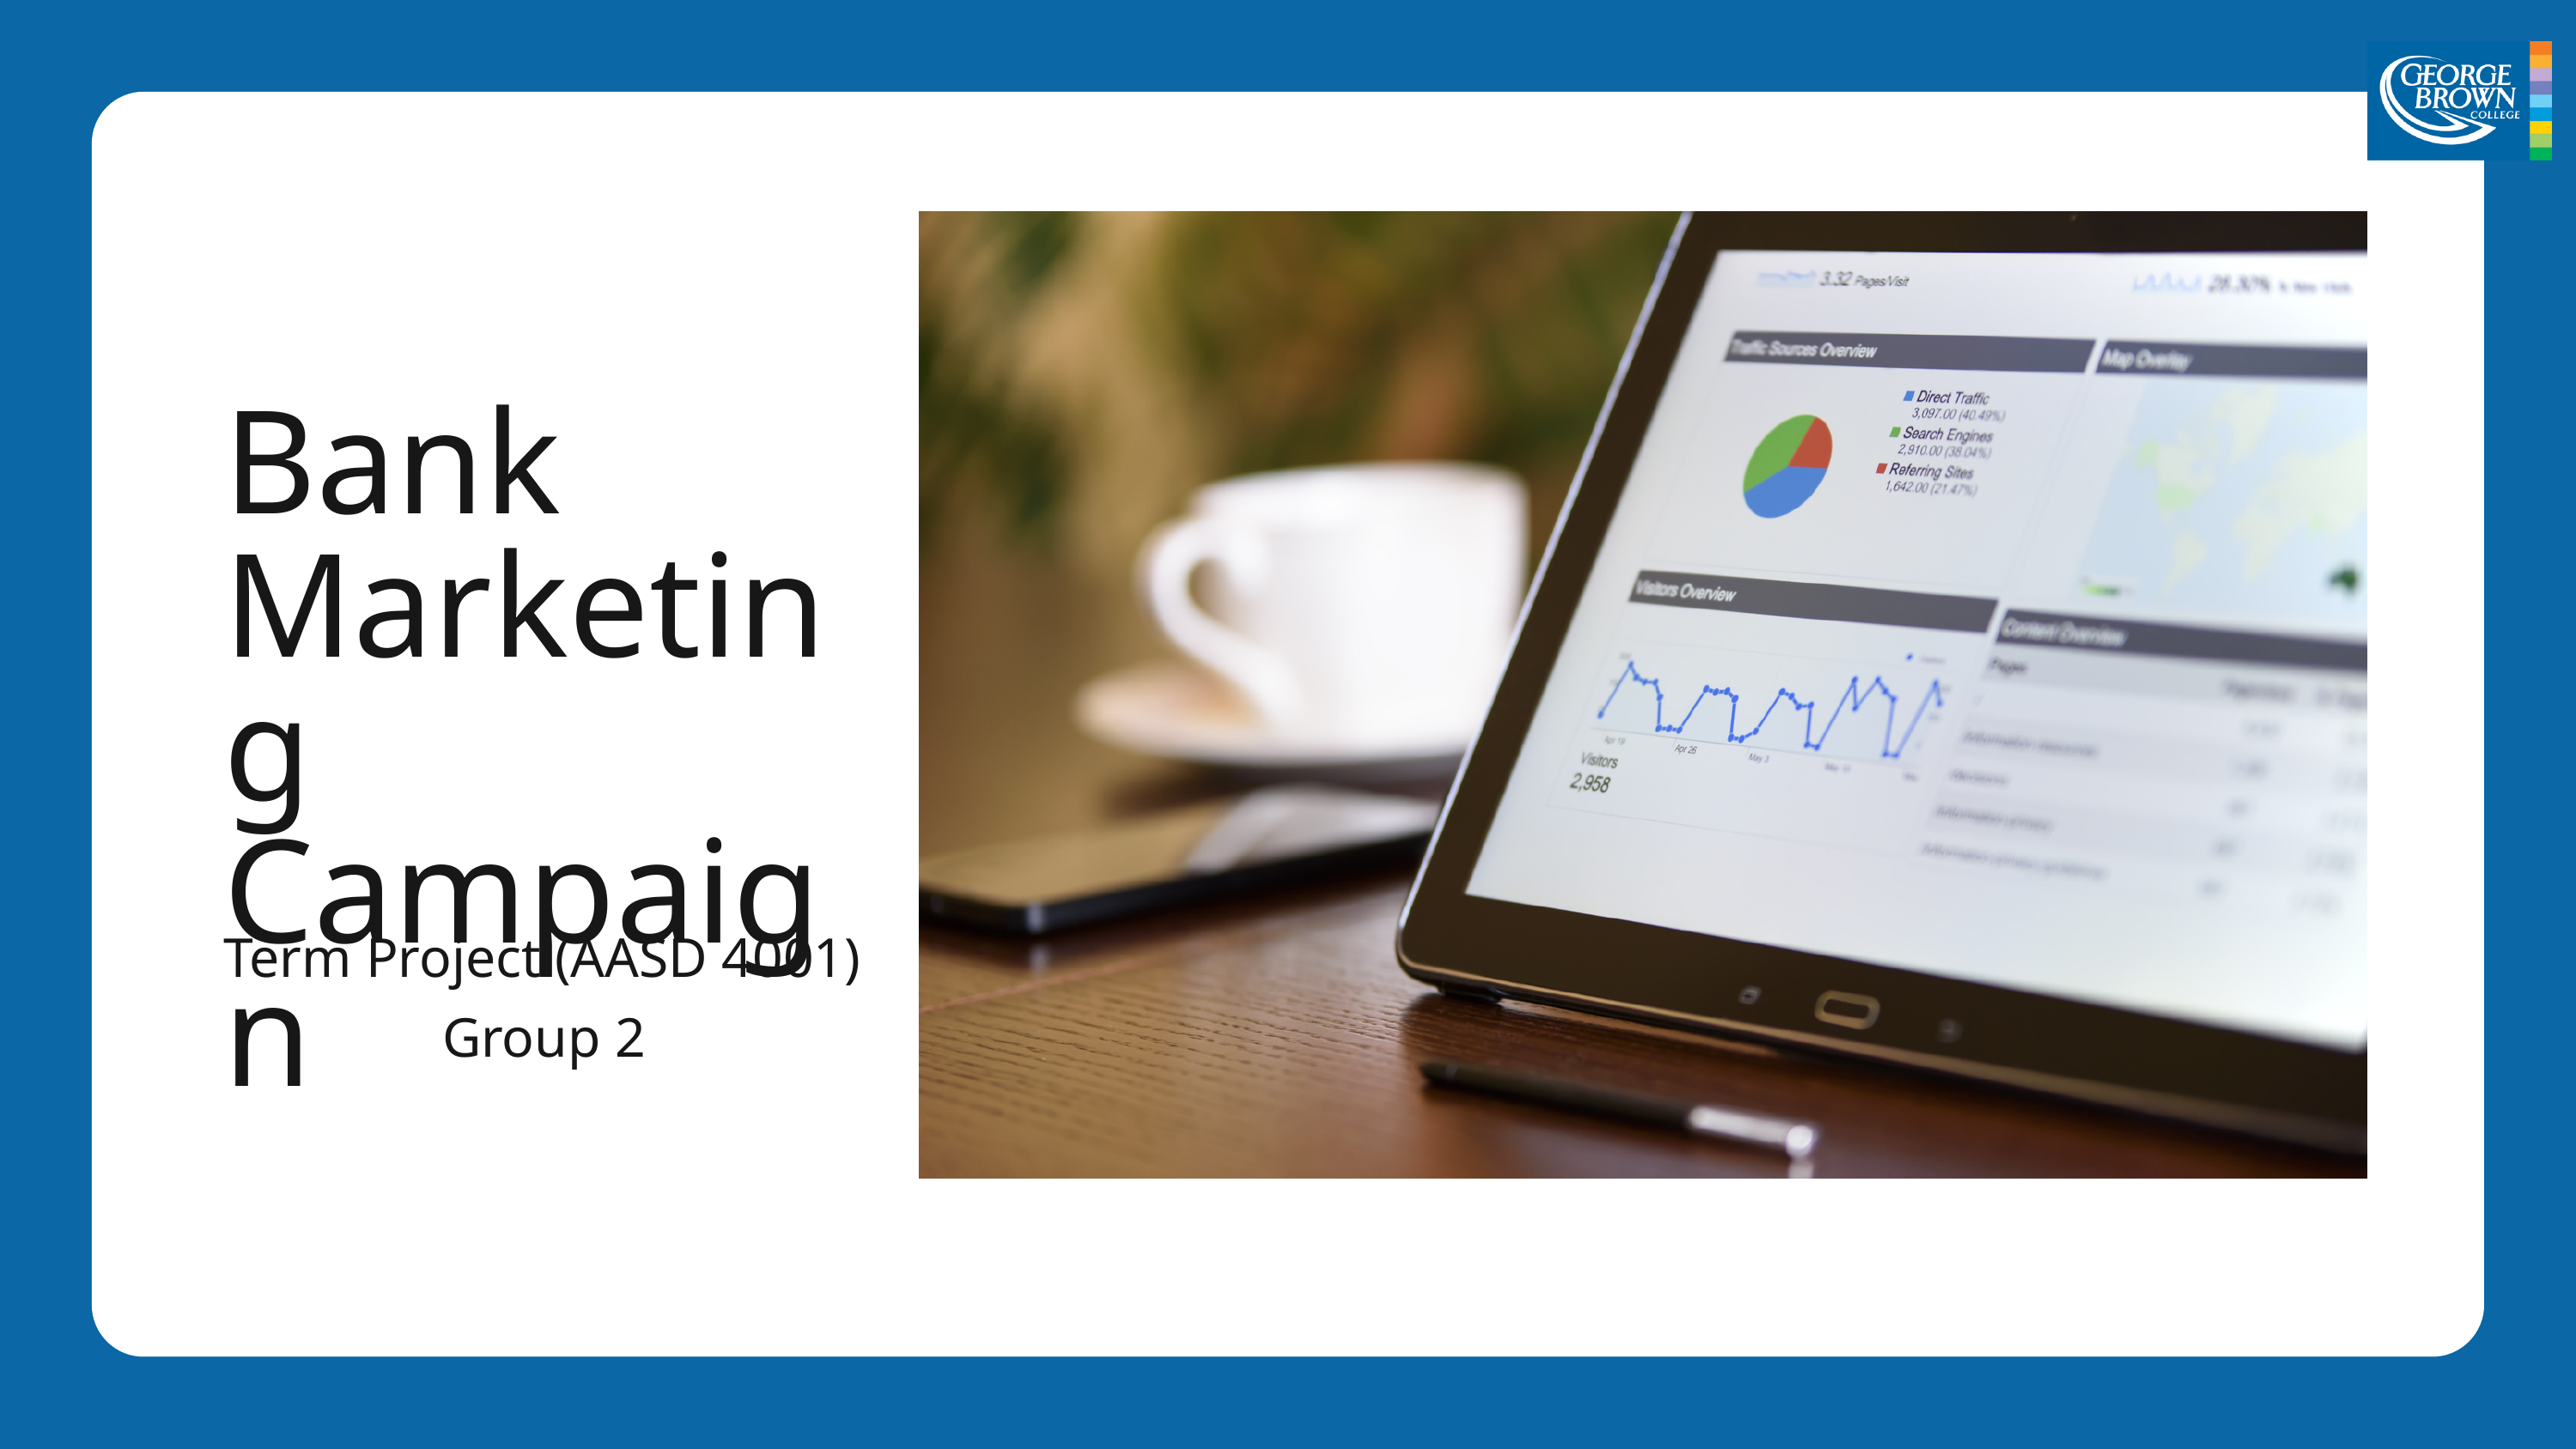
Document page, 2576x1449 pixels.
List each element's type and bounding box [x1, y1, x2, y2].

picture [918, 211, 2368, 1179]
picture [2366, 41, 2552, 161]
text_box [91, 91, 2485, 1357]
text_box [222, 385, 866, 1064]
